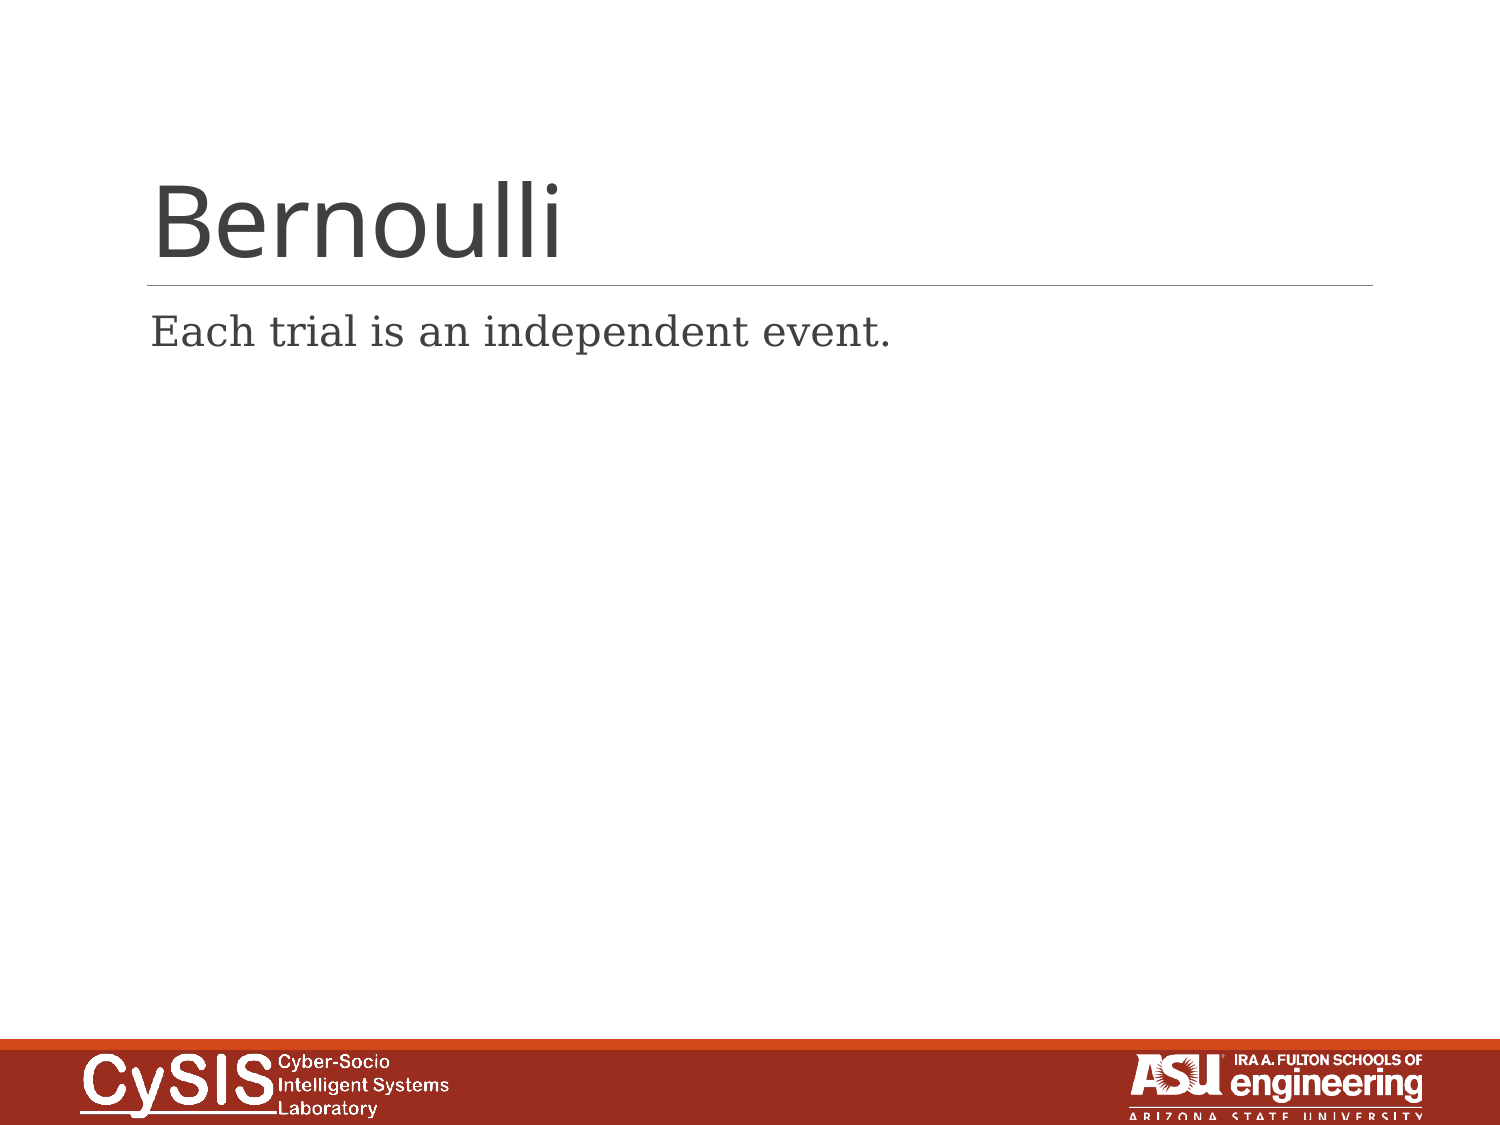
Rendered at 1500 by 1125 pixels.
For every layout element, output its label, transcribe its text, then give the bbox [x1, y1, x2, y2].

picture [60, 1027, 464, 1125]
title Bernoulli [135, 47, 1373, 285]
